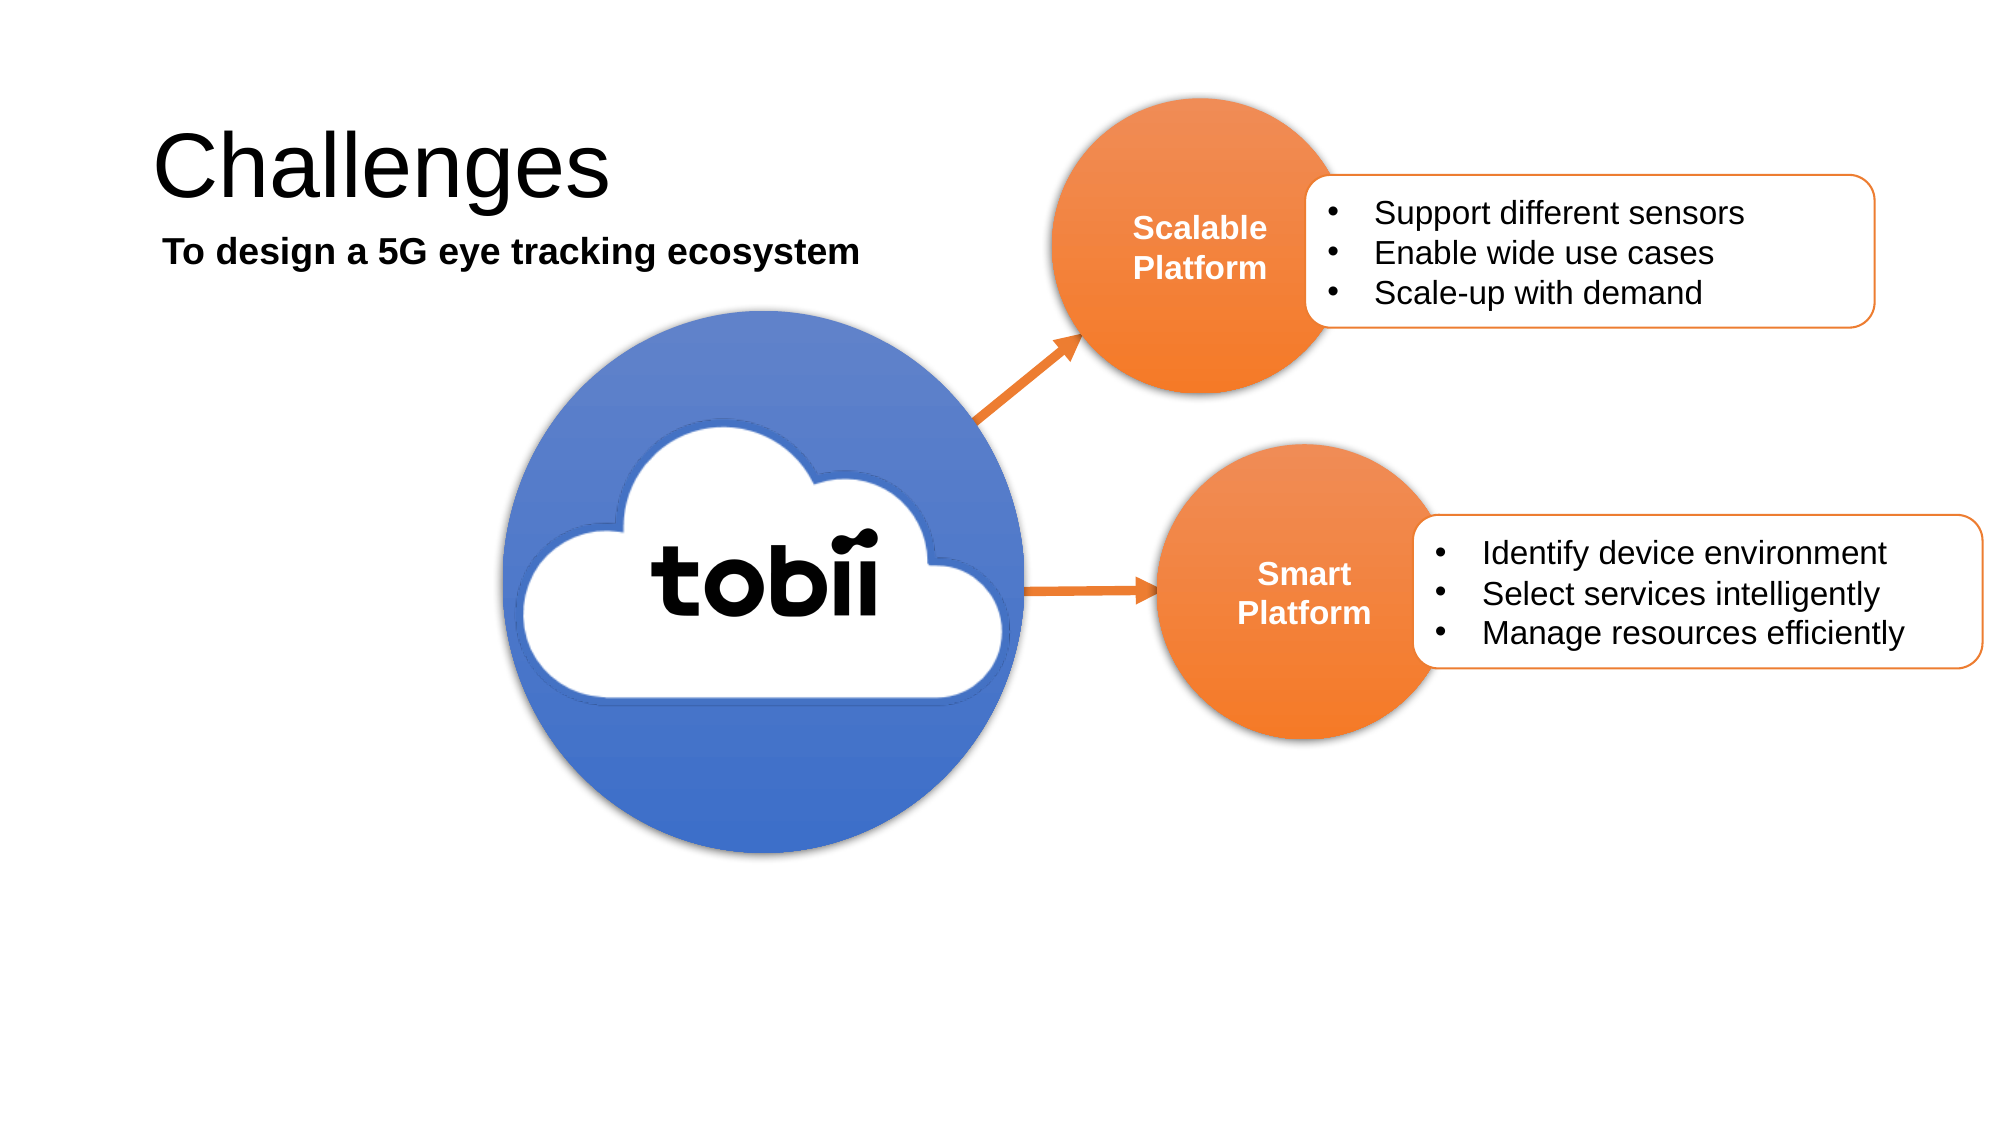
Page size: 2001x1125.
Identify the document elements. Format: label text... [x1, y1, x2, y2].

text_box Support different sensors Enable wide use cases Scale-up with demand [1304, 173, 1876, 329]
text_box Scalable Platform [1052, 98, 1330, 394]
text_box [687, 841, 840, 853]
text_box Smart Platform [1156, 444, 1431, 740]
title Challenges [137, 59, 1897, 277]
text_box To design a 5G eye tracking ecosystem [87, 219, 936, 280]
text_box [1040, 333, 1084, 438]
picture [485, 284, 1040, 841]
text_box Identify device environment Select services intelligently Manage resources efficiently [1411, 513, 1984, 670]
